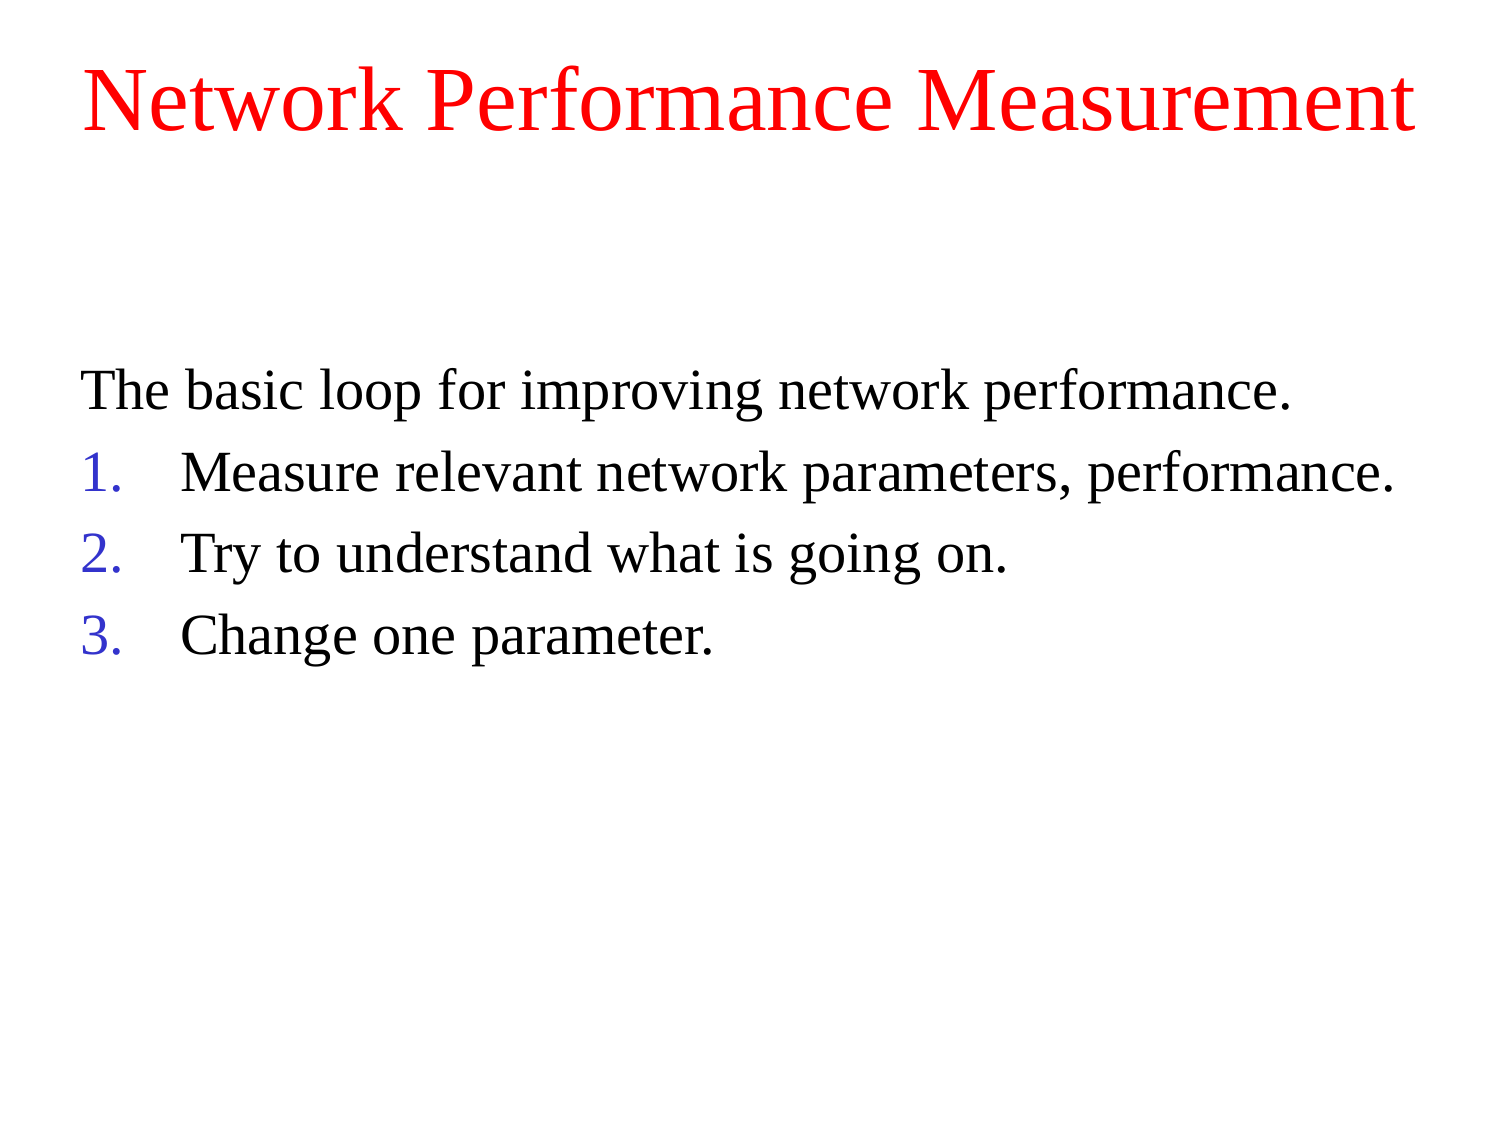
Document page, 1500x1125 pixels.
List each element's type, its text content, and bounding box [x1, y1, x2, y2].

list The basic loop for improving network performance. Measure relevant network parameters, performance. Try to understand what is going on. Change one parameter. [64, 343, 1500, 1076]
title Network Performance Measurement [0, 0, 1500, 188]
